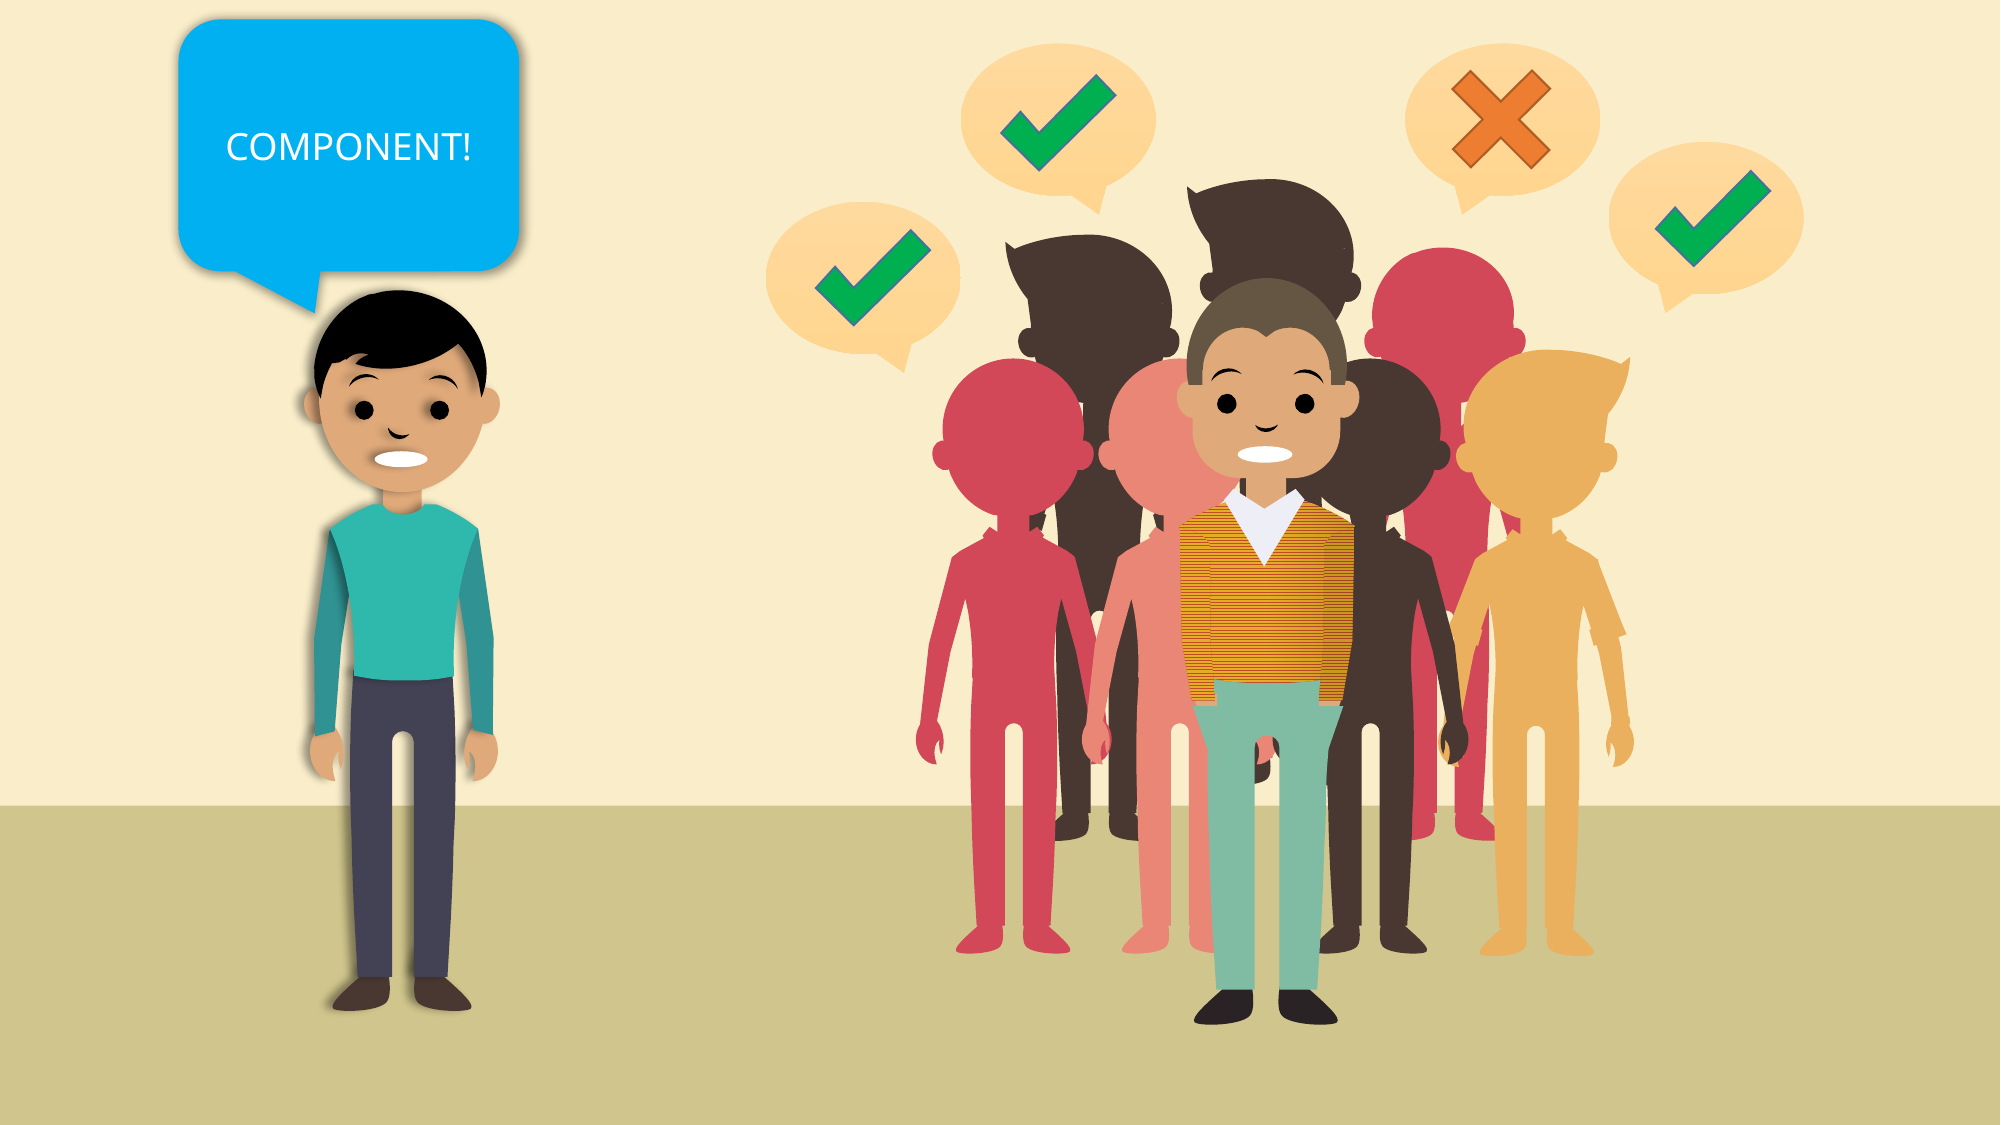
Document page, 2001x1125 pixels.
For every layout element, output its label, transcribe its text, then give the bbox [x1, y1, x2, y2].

text_box [765, 201, 915, 374]
text_box [1404, 42, 1601, 175]
text_box [999, 73, 1117, 172]
text_box [0, 805, 2000, 1125]
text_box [915, 175, 1647, 1025]
text_box [1451, 69, 1552, 170]
text_box COMPONENT! [177, 18, 521, 308]
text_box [302, 290, 505, 1011]
text_box [1654, 169, 1772, 268]
text_box [1624, 141, 1805, 314]
text_box [814, 228, 915, 327]
text_box [960, 42, 1157, 175]
